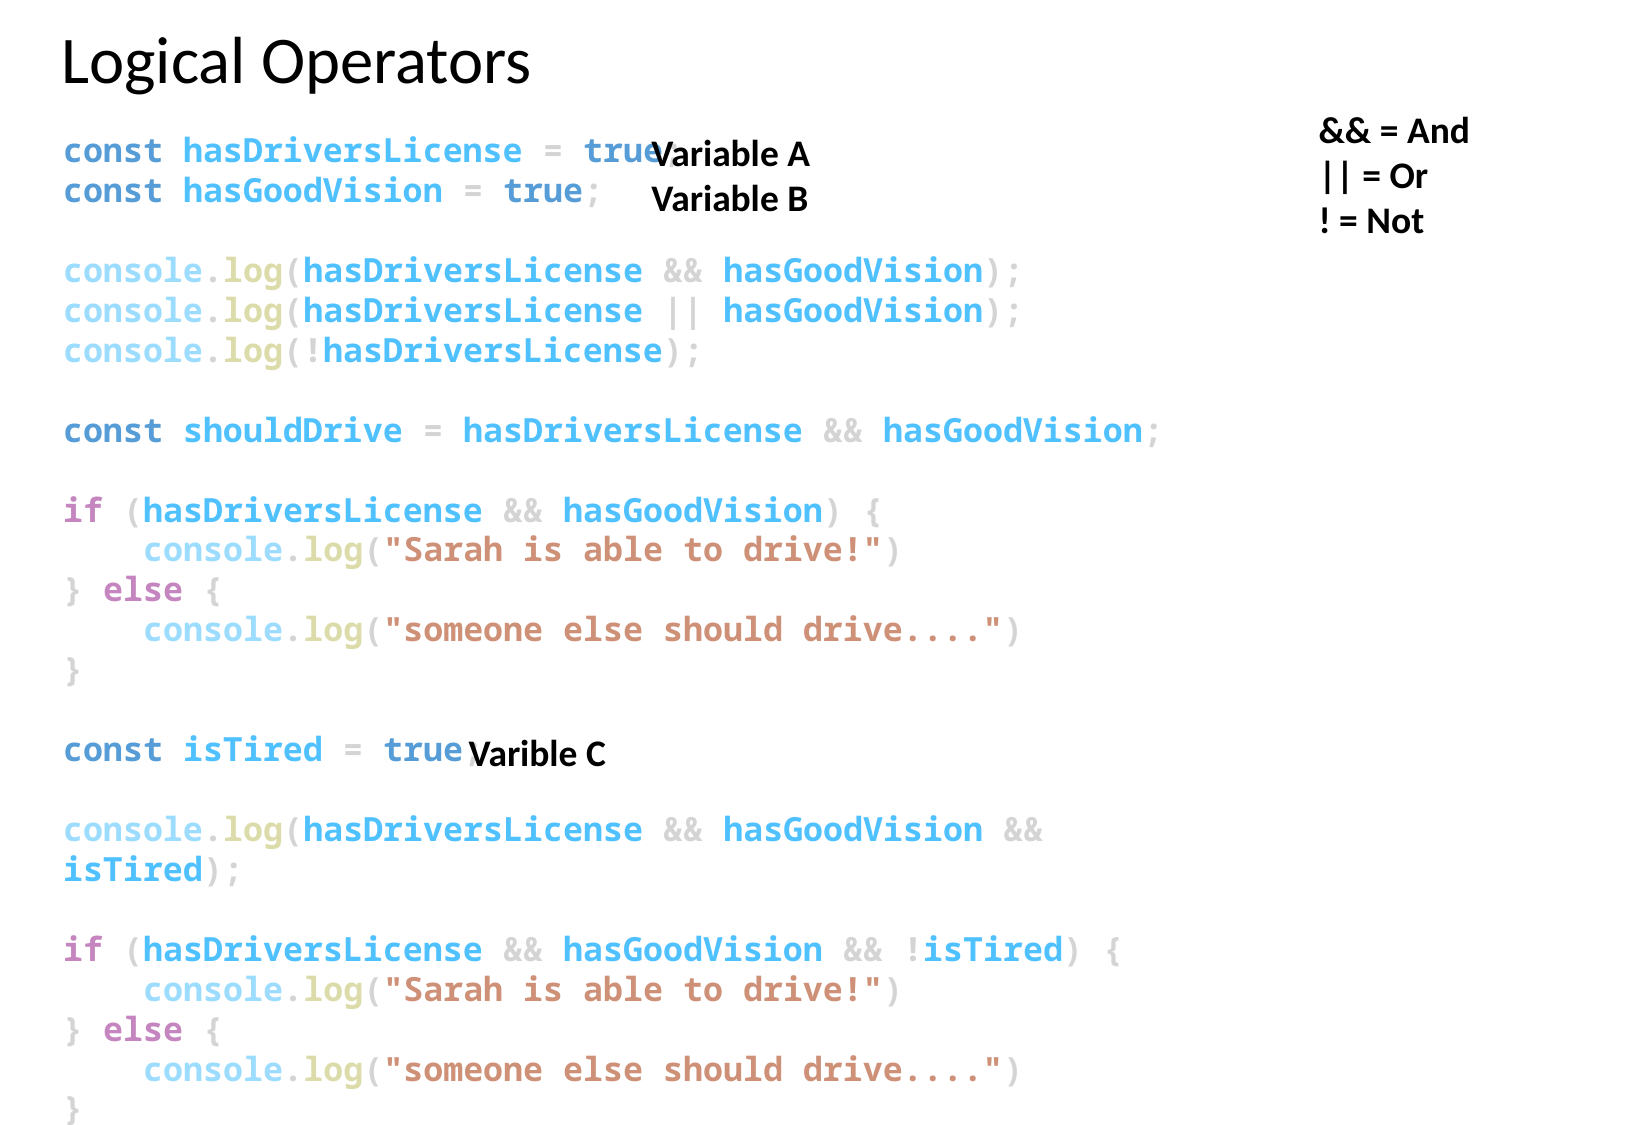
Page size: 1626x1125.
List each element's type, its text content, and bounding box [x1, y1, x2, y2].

text_box Varible C [453, 721, 707, 781]
text_box const hasDriversLicense = true; const hasGoodVision = true; console.log(hasDriversLicense && hasGoodVision); console.log(hasDriversLicense || hasGoodVision); console.log(!hasDriversLicense); const shouldDrive = hasDriversLicense && hasGoodVision; if (hasDriversLicense && hasGoodVision) { console.log("Sarah is able to drive!") } else { console.log("someone else should drive....") } const isTired = true; console.log(hasDriversLicense && hasGoodVision && isTired); if (hasDriversLicense && hasGoodVision && !isTired) { console.log("Sarah is able to drive!") } else { console.log("someone else should drive....") } [48, 122, 1183, 1125]
text_box && = And || = Or ! = Not [1303, 98, 1557, 249]
text_box Logical Operators [46, 18, 781, 99]
text_box Variable A Variable B [636, 122, 890, 227]
